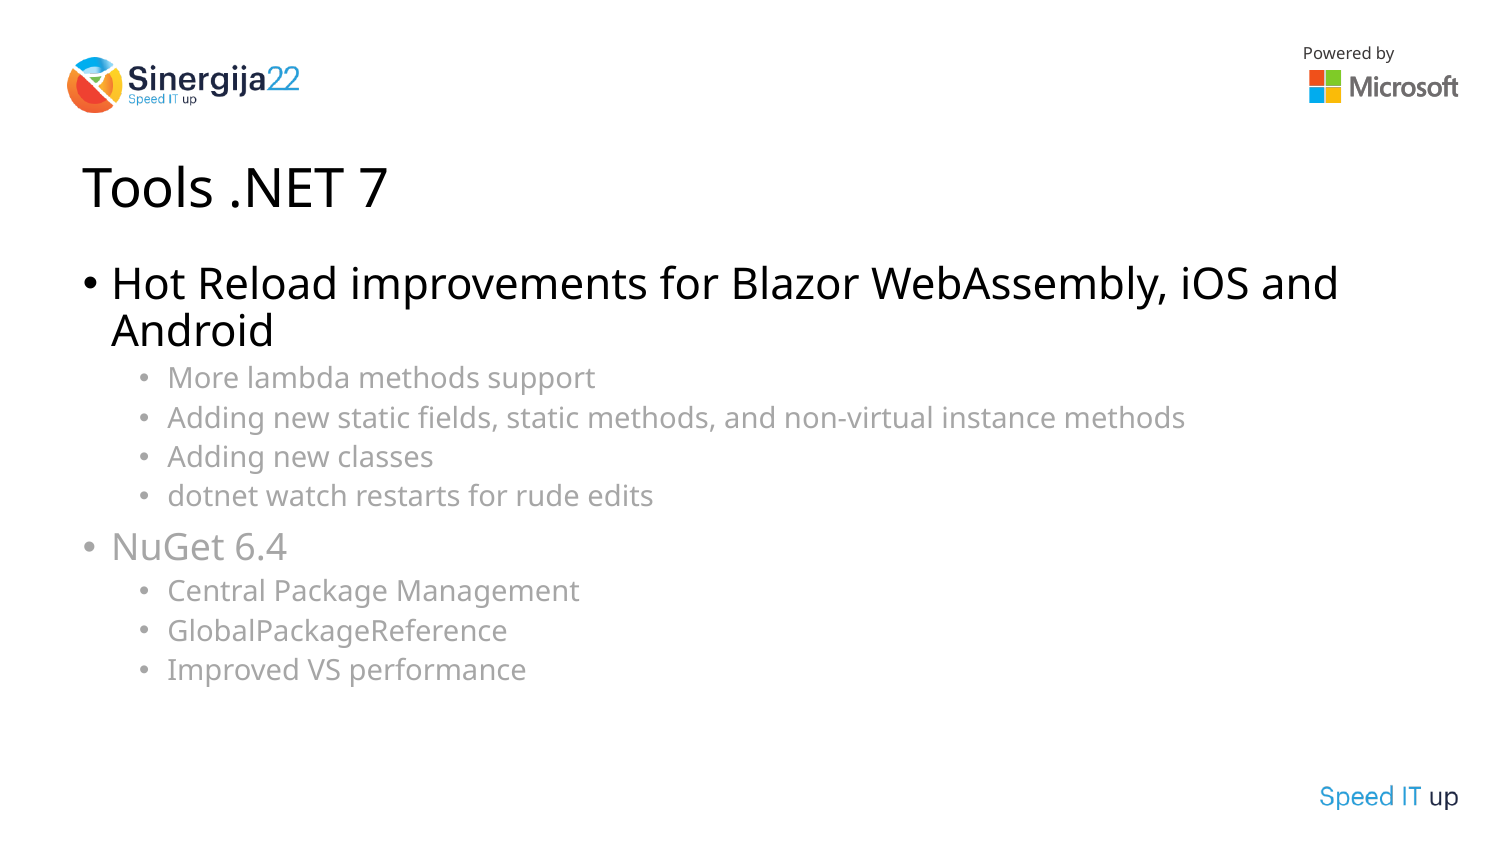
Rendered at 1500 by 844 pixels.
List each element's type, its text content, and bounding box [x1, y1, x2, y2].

title Tools .NET 7 [67, 153, 1459, 227]
picture [1320, 788, 1458, 810]
list Hot Reload improvements for Blazor WebAssembly, iOS and Android More lambda methods support Adding new static fields, static methods, and non-virtual instance methods Adding new classes dotnet watch restarts for rude edits NuGet 6.4 Central Package Management GlobalPackageReference Improved VS performance [67, 254, 1459, 788]
picture [67, 57, 299, 113]
